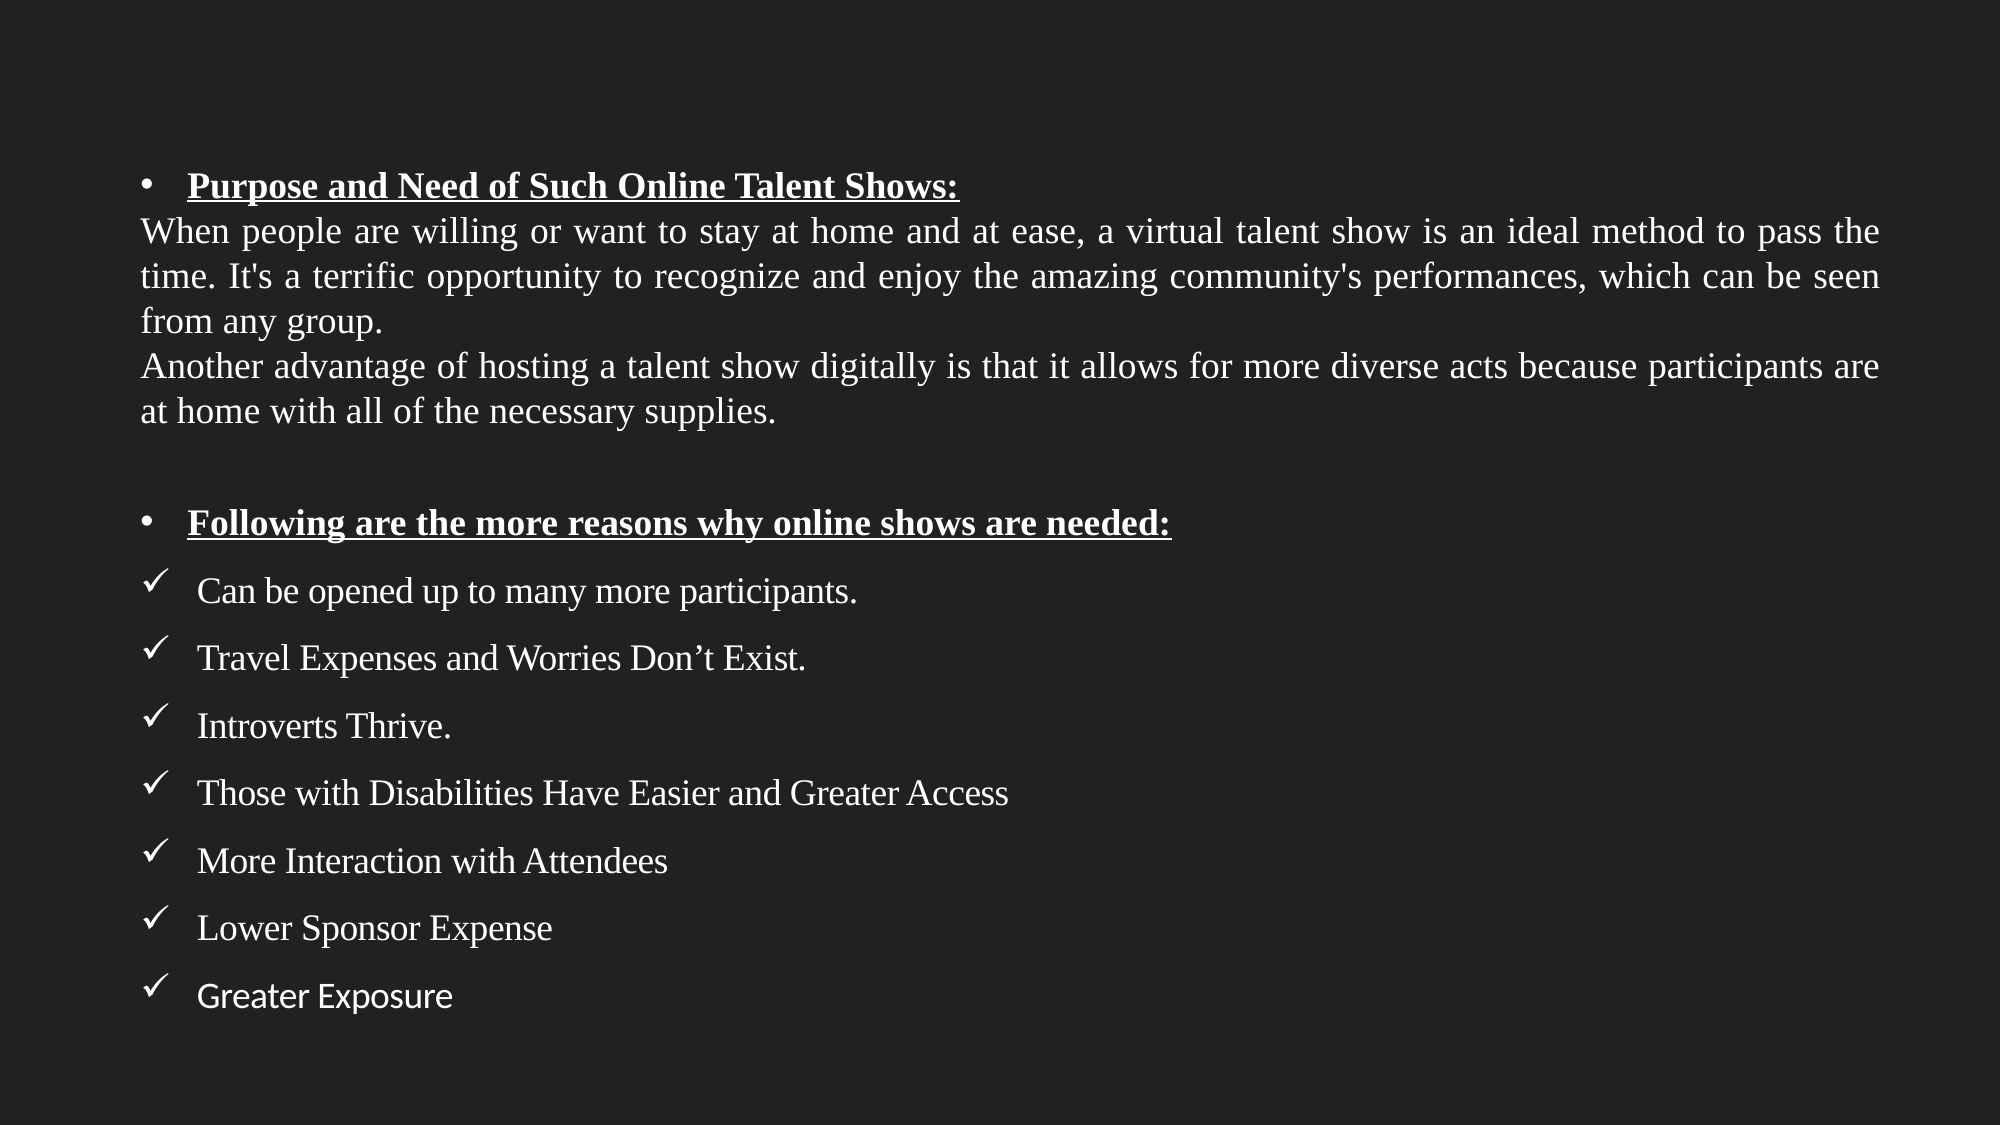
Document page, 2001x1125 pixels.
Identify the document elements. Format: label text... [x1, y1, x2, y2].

text_box Purpose and Need of Such Online Talent Shows: When people are willing or want to stay at home and at ease, a virtual talent show is an ideal method to pass the time. It's a terrific opportunity to recognize and enjoy the amazing community's performances, which can be seen from any group. Another advantage of hosting a talent show digitally is that it allows for more diverse acts because participants are at home with all of the necessary supplies. Following are the more reasons why online shows are needed: Can be opened up to many more participants. Travel Expenses and Worries Don’t Exist. Introverts Thrive. Those with Disabilities Have Easier and Greater Access More Interaction with Attendees Lower Sponsor Expense Greater Exposure [125, 130, 1898, 1024]
